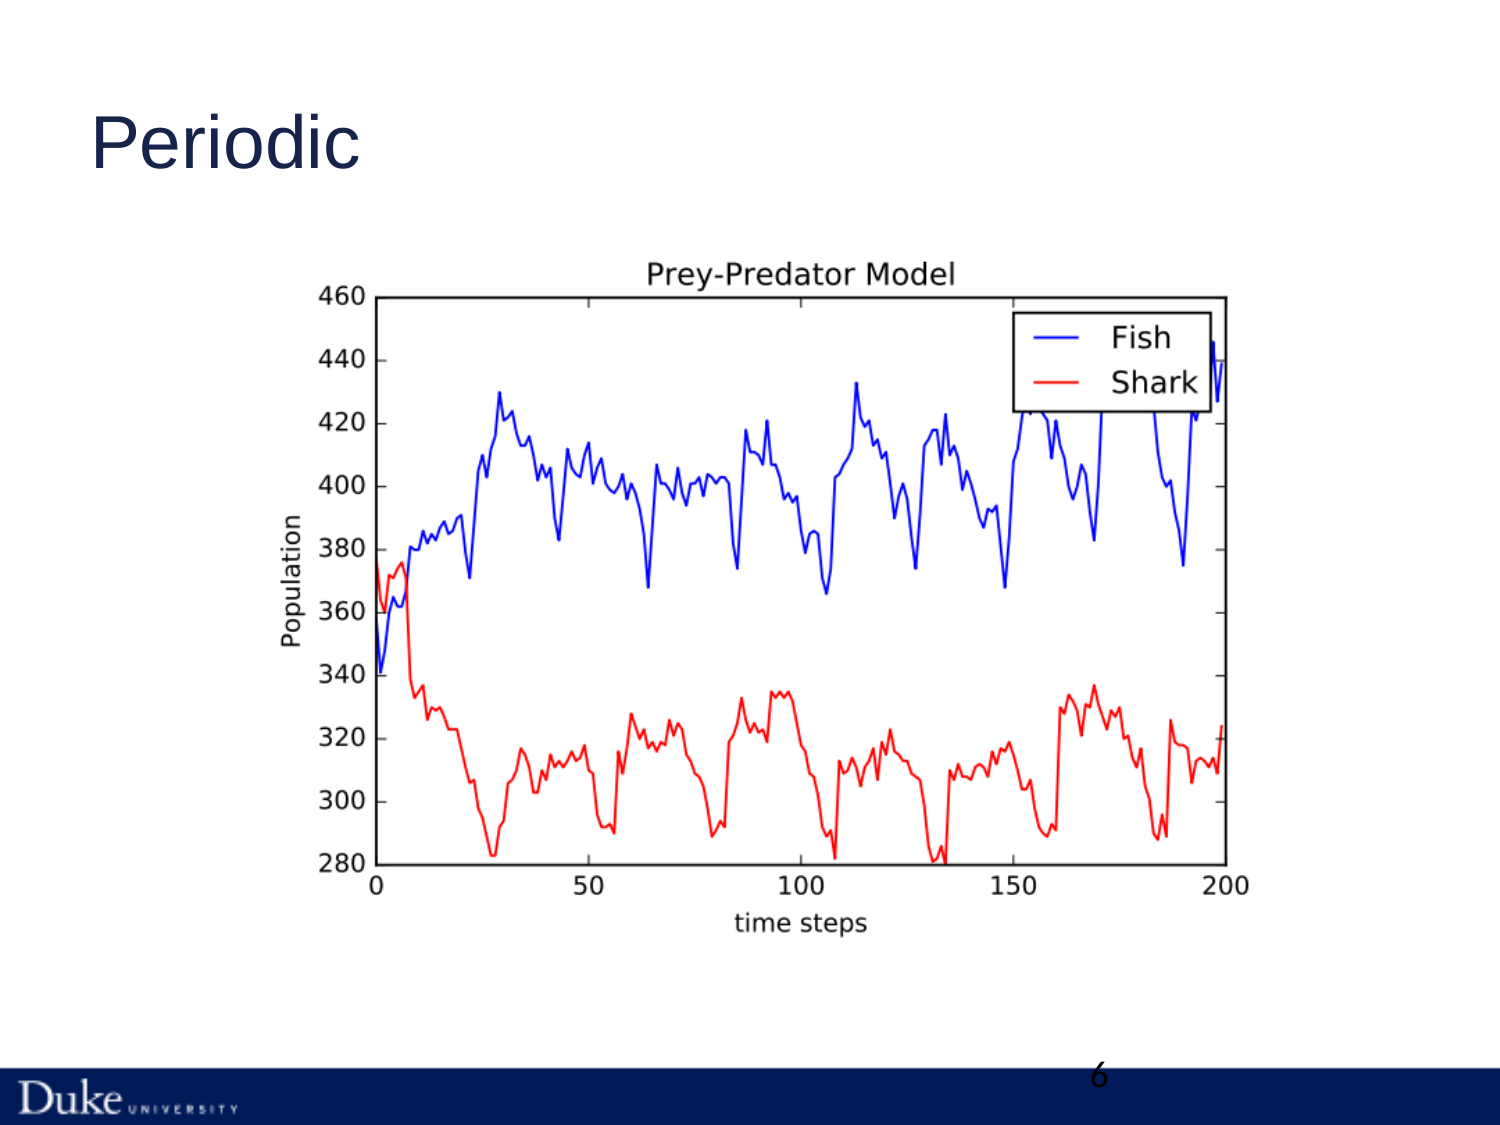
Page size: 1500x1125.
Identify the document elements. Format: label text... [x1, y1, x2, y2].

picture [0, 0, 1500, 1125]
title Periodic [75, 45, 1425, 233]
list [245, 191, 1343, 977]
slide_number 6 [1074, 1042, 1425, 1103]
